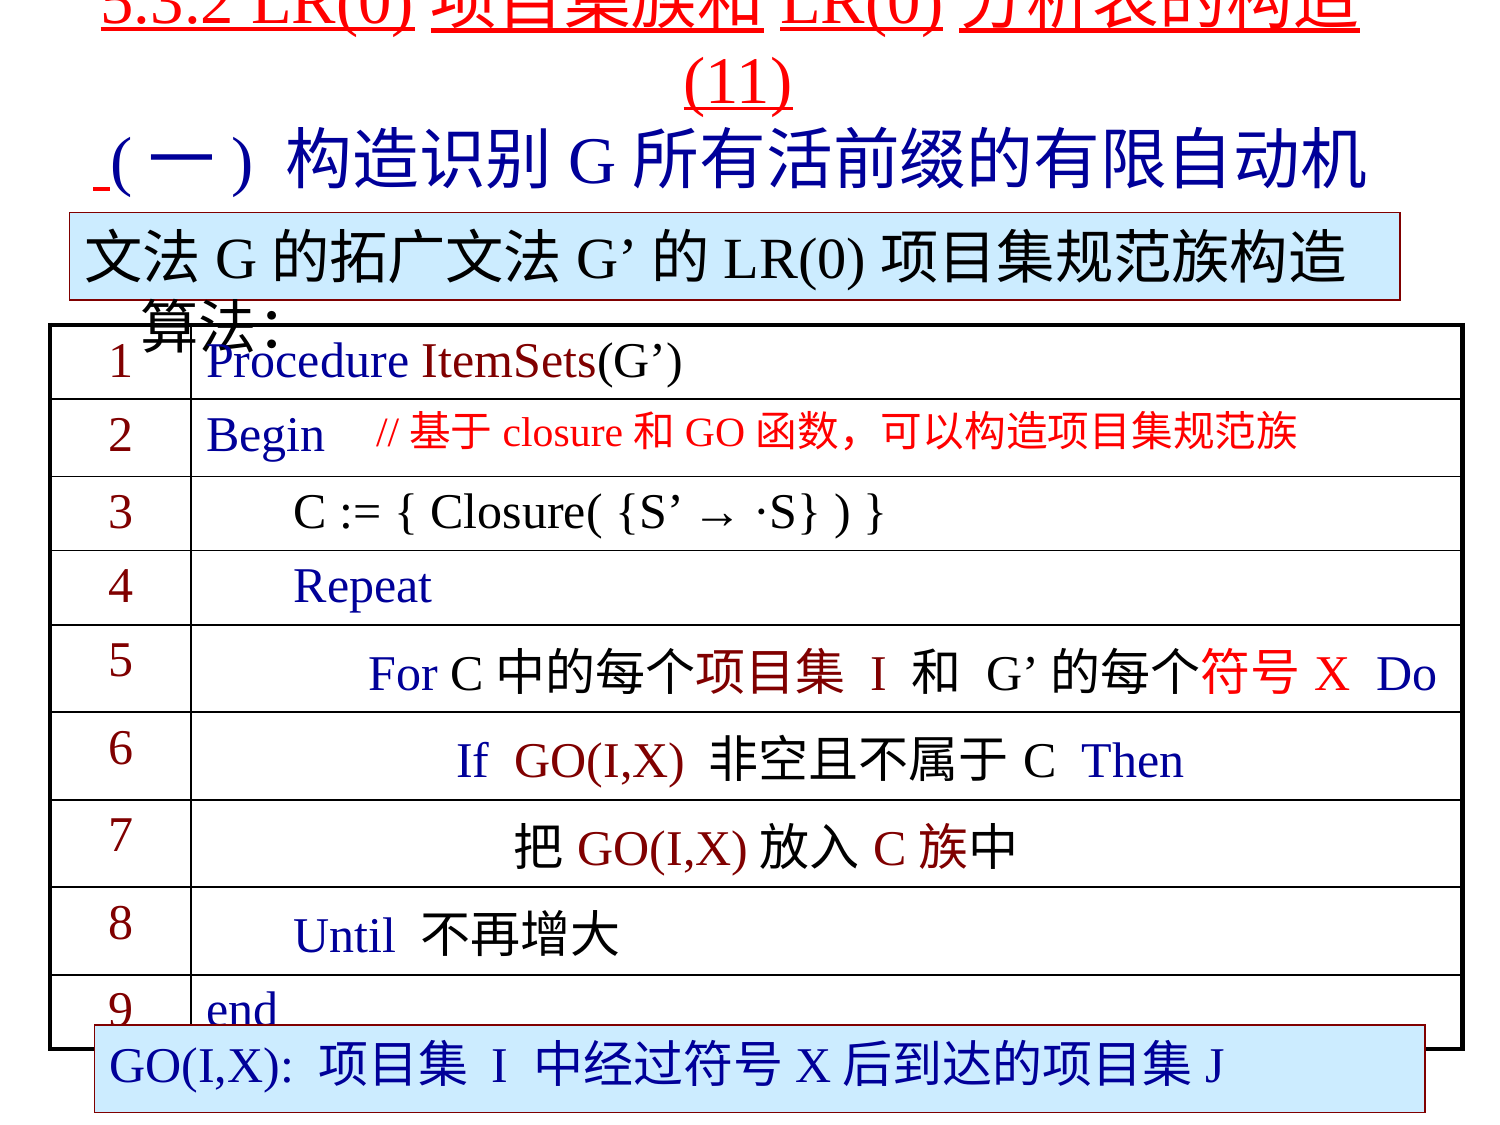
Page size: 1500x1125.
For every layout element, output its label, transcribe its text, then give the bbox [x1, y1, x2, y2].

table_cell Until 不再增大 [192, 888, 1460, 974]
list 文法G的拓广文法G’的LR(0)项目集规范族构造算法： [69, 212, 1401, 301]
table_cell Repeat [192, 551, 1460, 624]
table_cell 7 [52, 801, 190, 886]
table_cell end [192, 976, 1460, 1047]
title 5.3.2 LR(0)项目集族和LR(0)分析表的构造(11) (一) 构造识别G所有活前缀的有限自动机(10) [44, 22, 1433, 211]
table_header Procedure ItemSets(G’) [192, 327, 1460, 398]
table_cell 8 [52, 888, 190, 974]
table_cell 2 [52, 400, 190, 476]
table_cell 3 [52, 477, 190, 550]
table_cell 4 [52, 551, 190, 624]
table_cell C := { Closure( {S’ → ·S} ) } [192, 477, 1460, 550]
table_cell 5 [52, 626, 190, 711]
table_header 1 [52, 327, 190, 398]
table_cell 9 [52, 976, 190, 1047]
table_cell If GO(I,X) 非空且不属于C Then [192, 713, 1460, 799]
table_cell For C中的每个项目集 I 和 G’的每个符号X Do [192, 626, 1460, 711]
text_box //基于closure和GO函数，可以构造项目集规范族 [361, 397, 1412, 462]
text_box GO(I,X): 项目集 I 中经过符号X后到达的项目集J [94, 1024, 1425, 1113]
table_cell 把GO(I,X)放入C族中 [192, 801, 1460, 886]
table_cell Begin [192, 400, 1460, 476]
table_cell 6 [52, 713, 190, 799]
